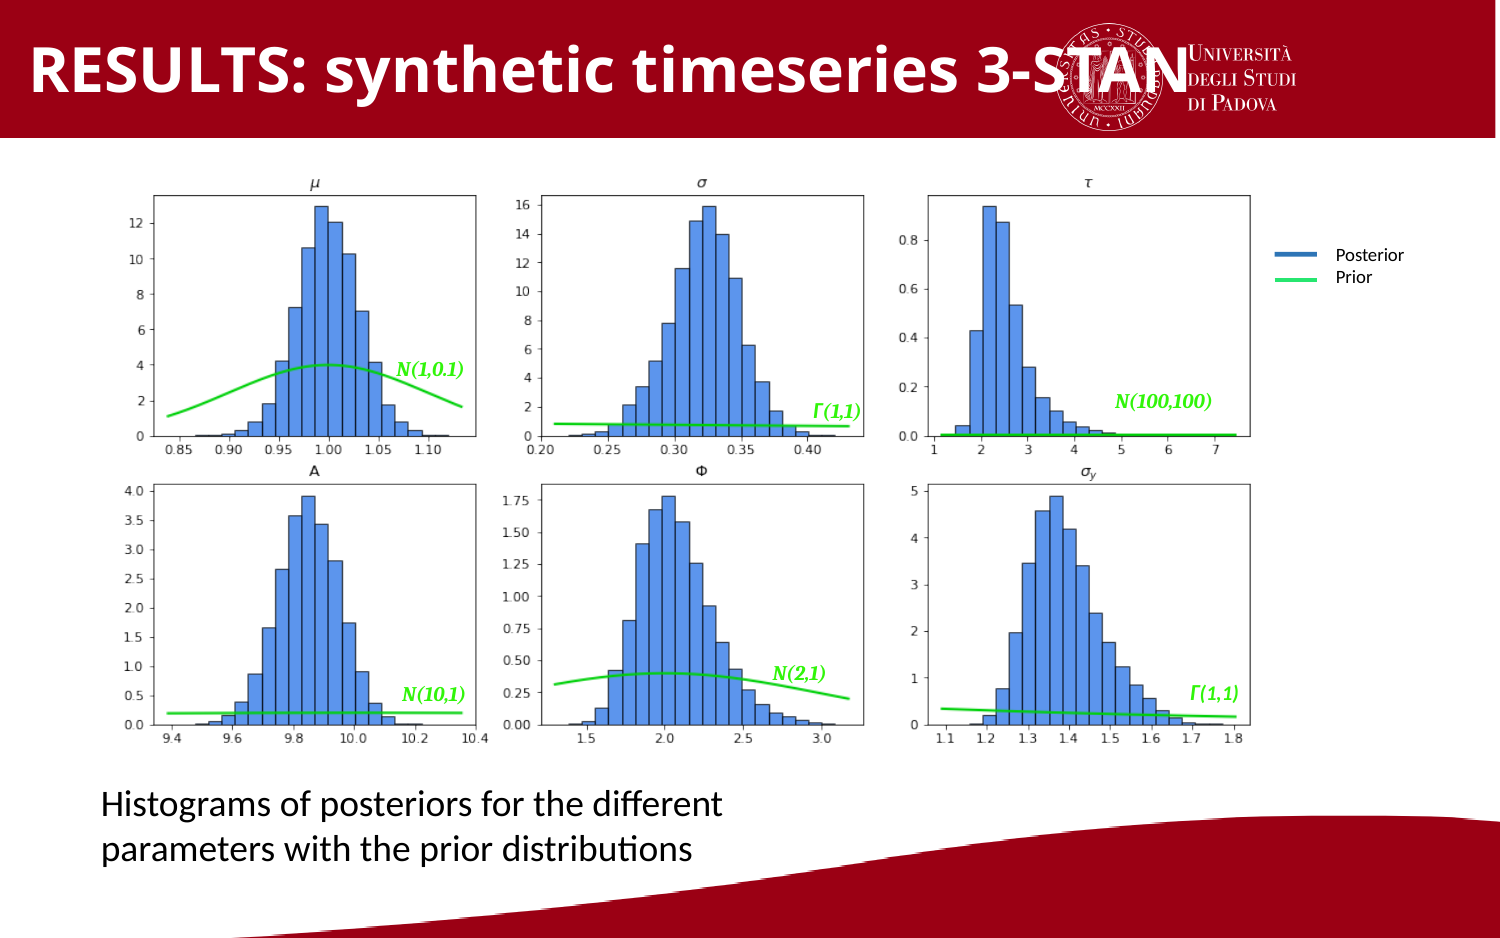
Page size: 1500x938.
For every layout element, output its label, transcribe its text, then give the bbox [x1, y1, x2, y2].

text_box Histograms of posteriors for the different parameters with the prior distributions [85, 771, 932, 877]
picture [113, 167, 1259, 754]
picture [216, 815, 1500, 938]
picture [0, 0, 1496, 138]
text_box Γ(1,1) [1175, 669, 1312, 758]
text_box Posterior Prior [1274, 234, 1500, 295]
